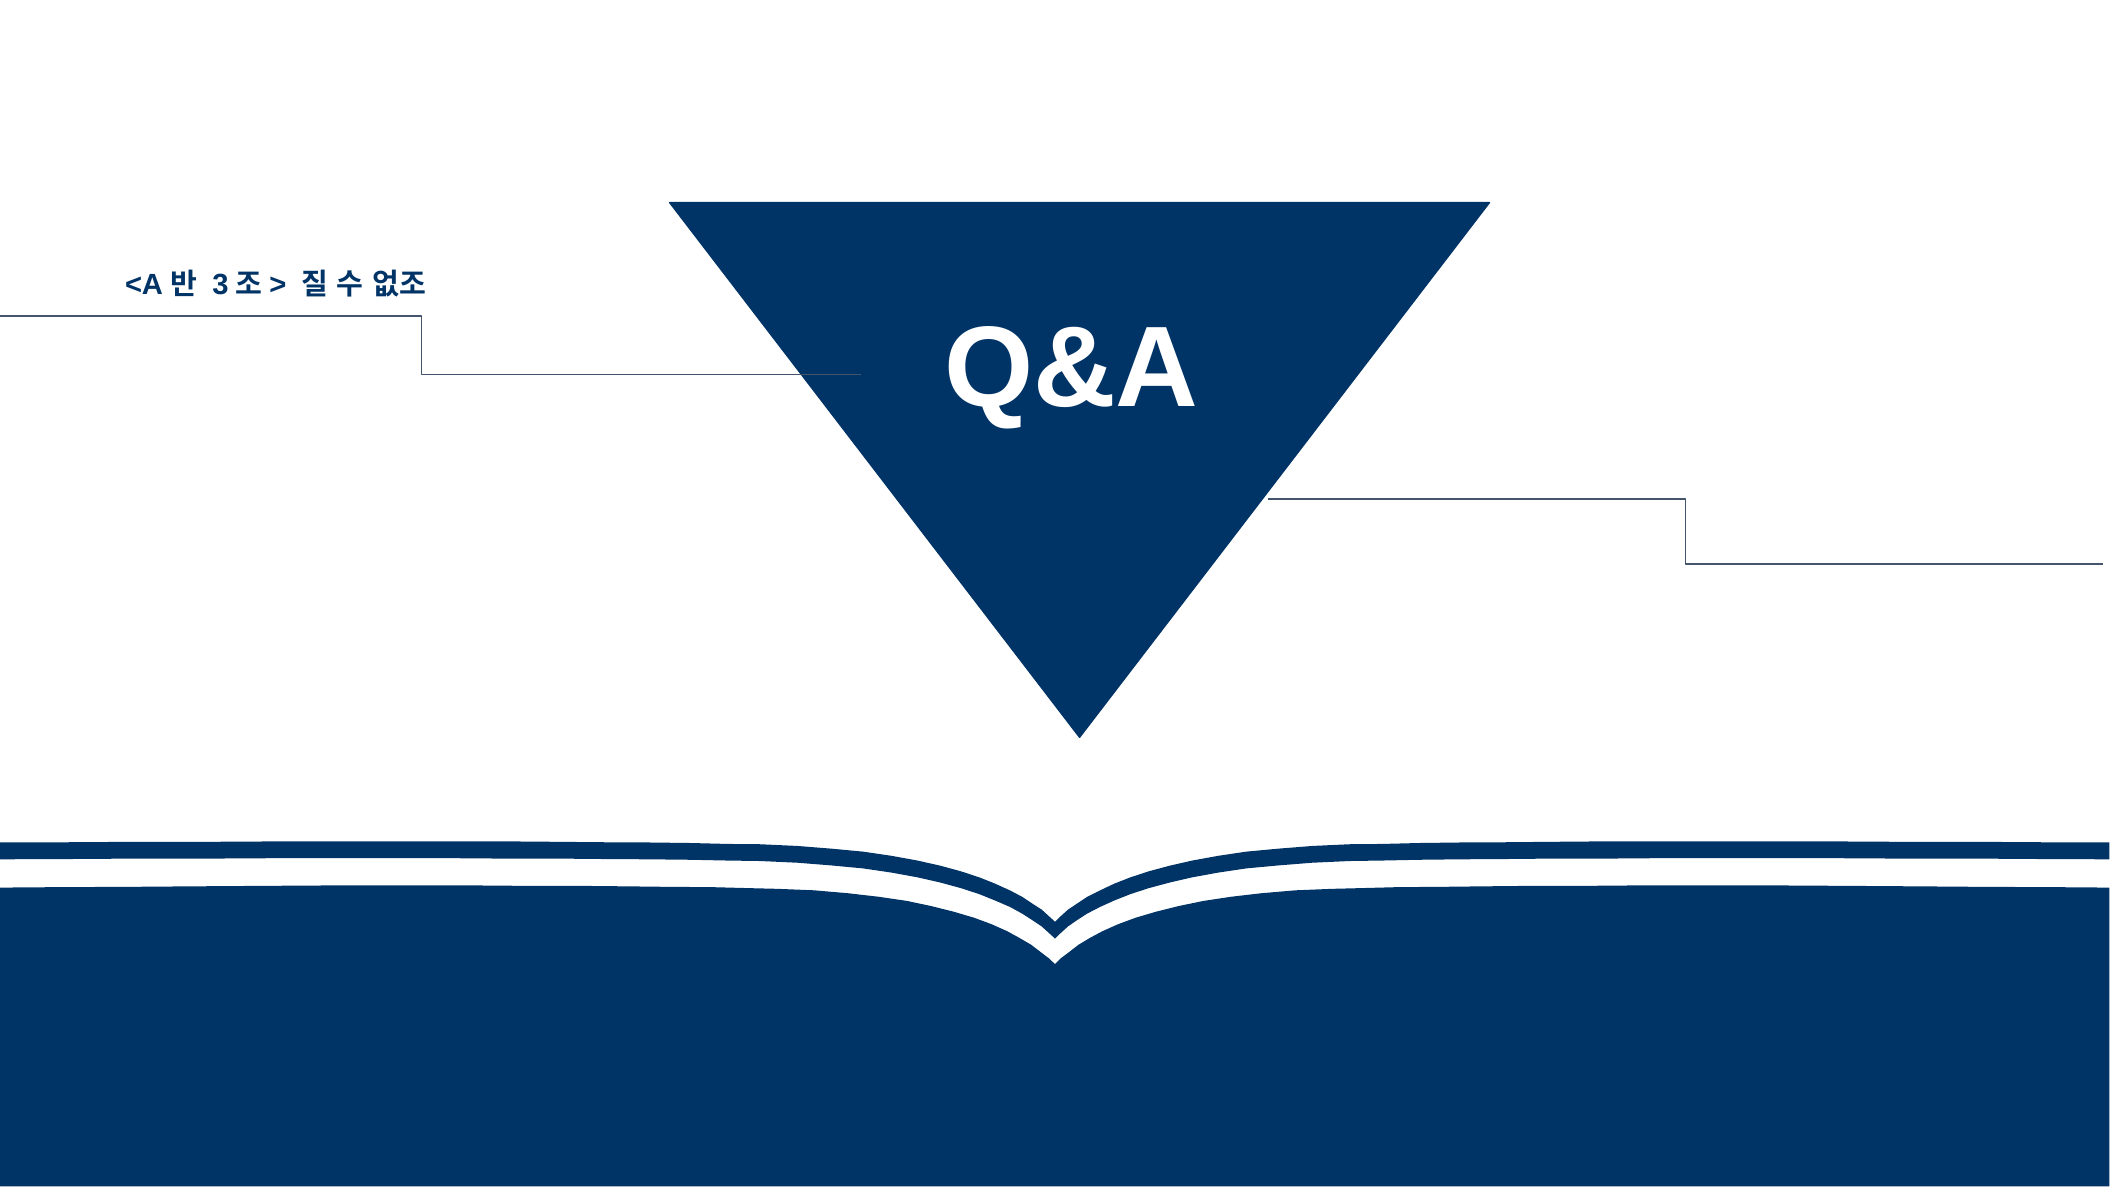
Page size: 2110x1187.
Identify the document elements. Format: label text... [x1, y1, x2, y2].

text_box [0, 841, 2110, 939]
text_box [669, 202, 1490, 738]
text_box [0, 885, 2110, 1187]
text_box Q&A [847, 277, 1295, 445]
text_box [0, 315, 862, 375]
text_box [1267, 498, 2104, 564]
text_box <A반 3조> 질 수 없조 [110, 250, 445, 314]
